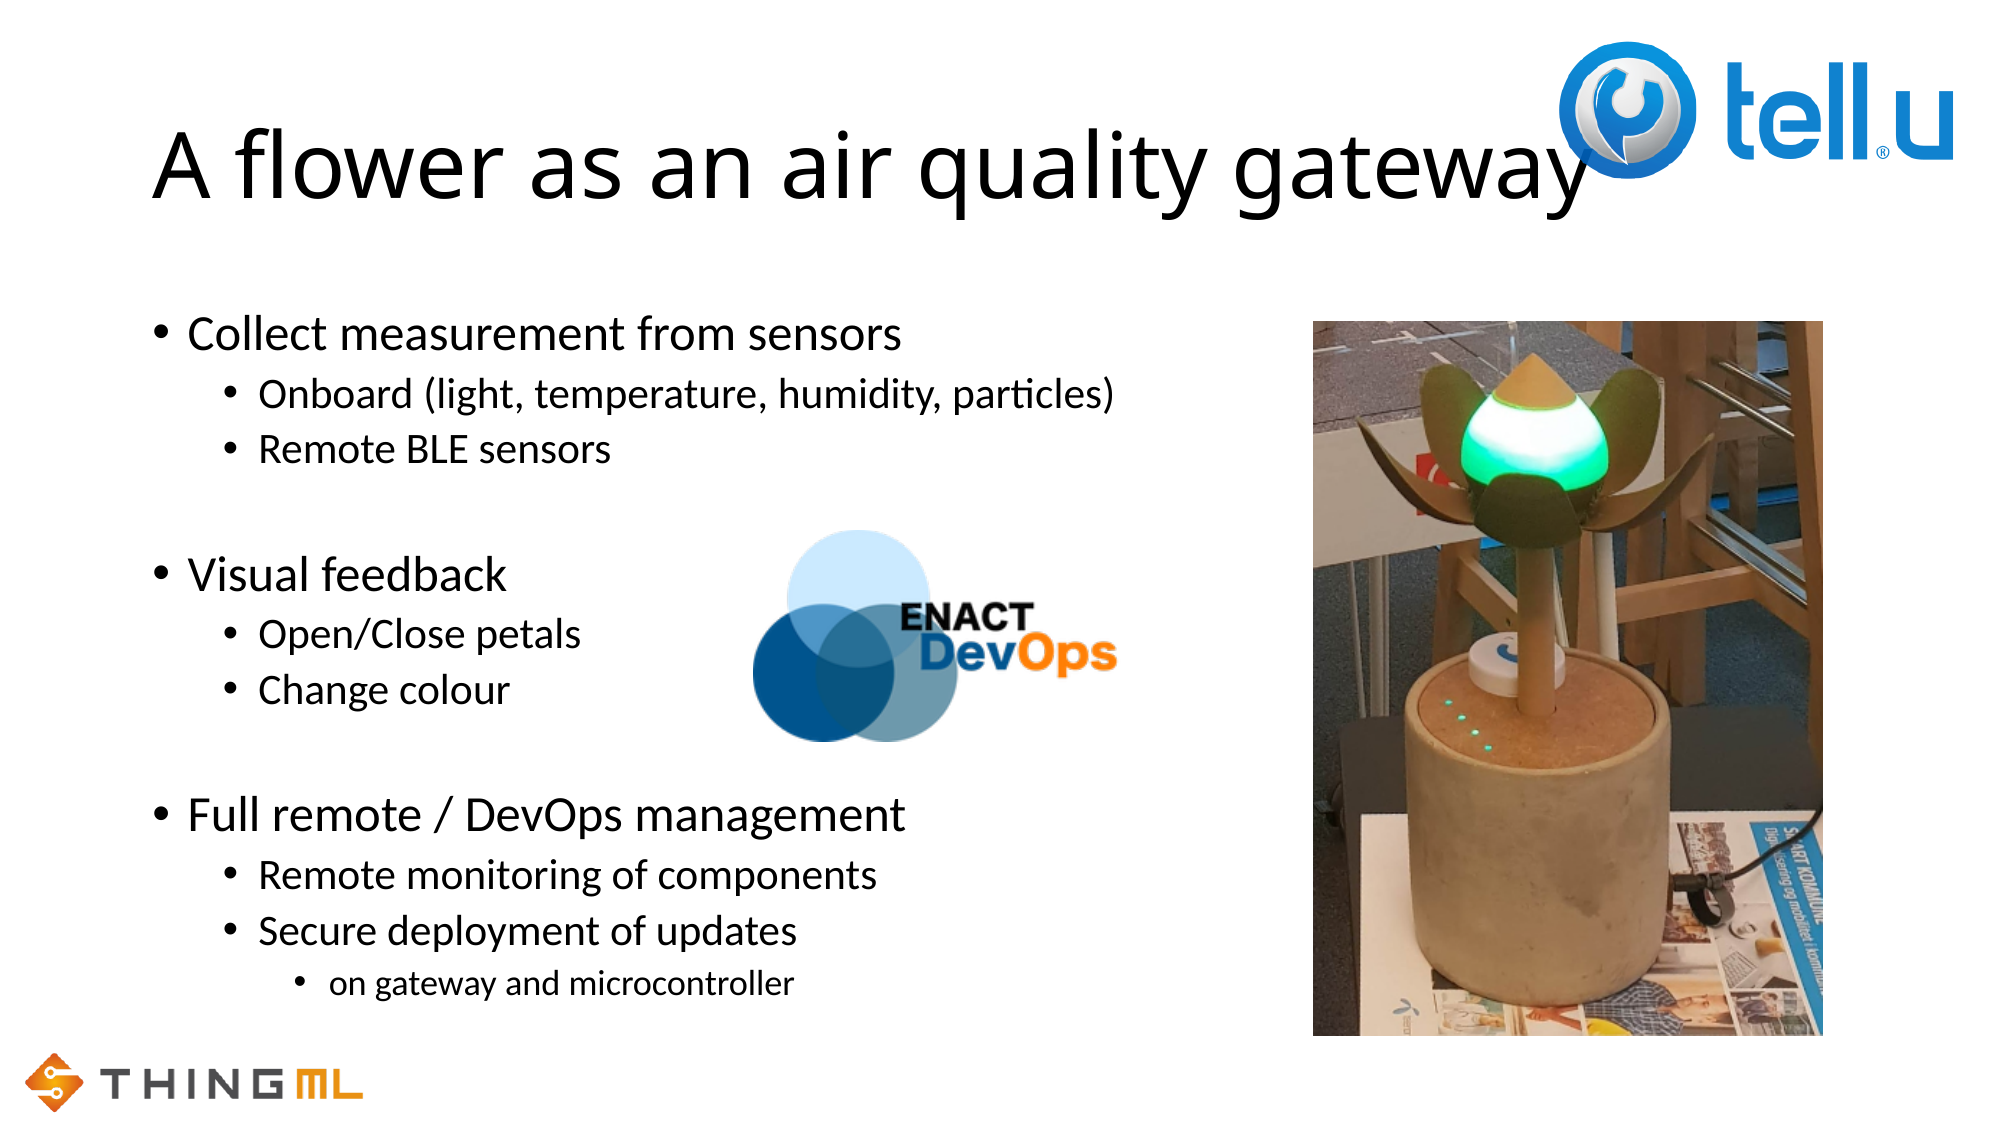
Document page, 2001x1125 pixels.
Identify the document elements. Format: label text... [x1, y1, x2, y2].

picture [1540, 30, 1968, 193]
picture [0, 1042, 391, 1121]
list Collect measurement from sensors Onboard (light, temperature, humidity, particles) Remote BLE sensors Visual feedback Open/Close petals Change colour Full remote / DevOps management Remote monitoring of components Secure deployment of updates on gateway and microcontroller [137, 299, 1863, 1014]
picture [753, 530, 1145, 742]
title A flower as an air quality gateway [137, 59, 1863, 278]
picture [1313, 321, 1823, 1036]
